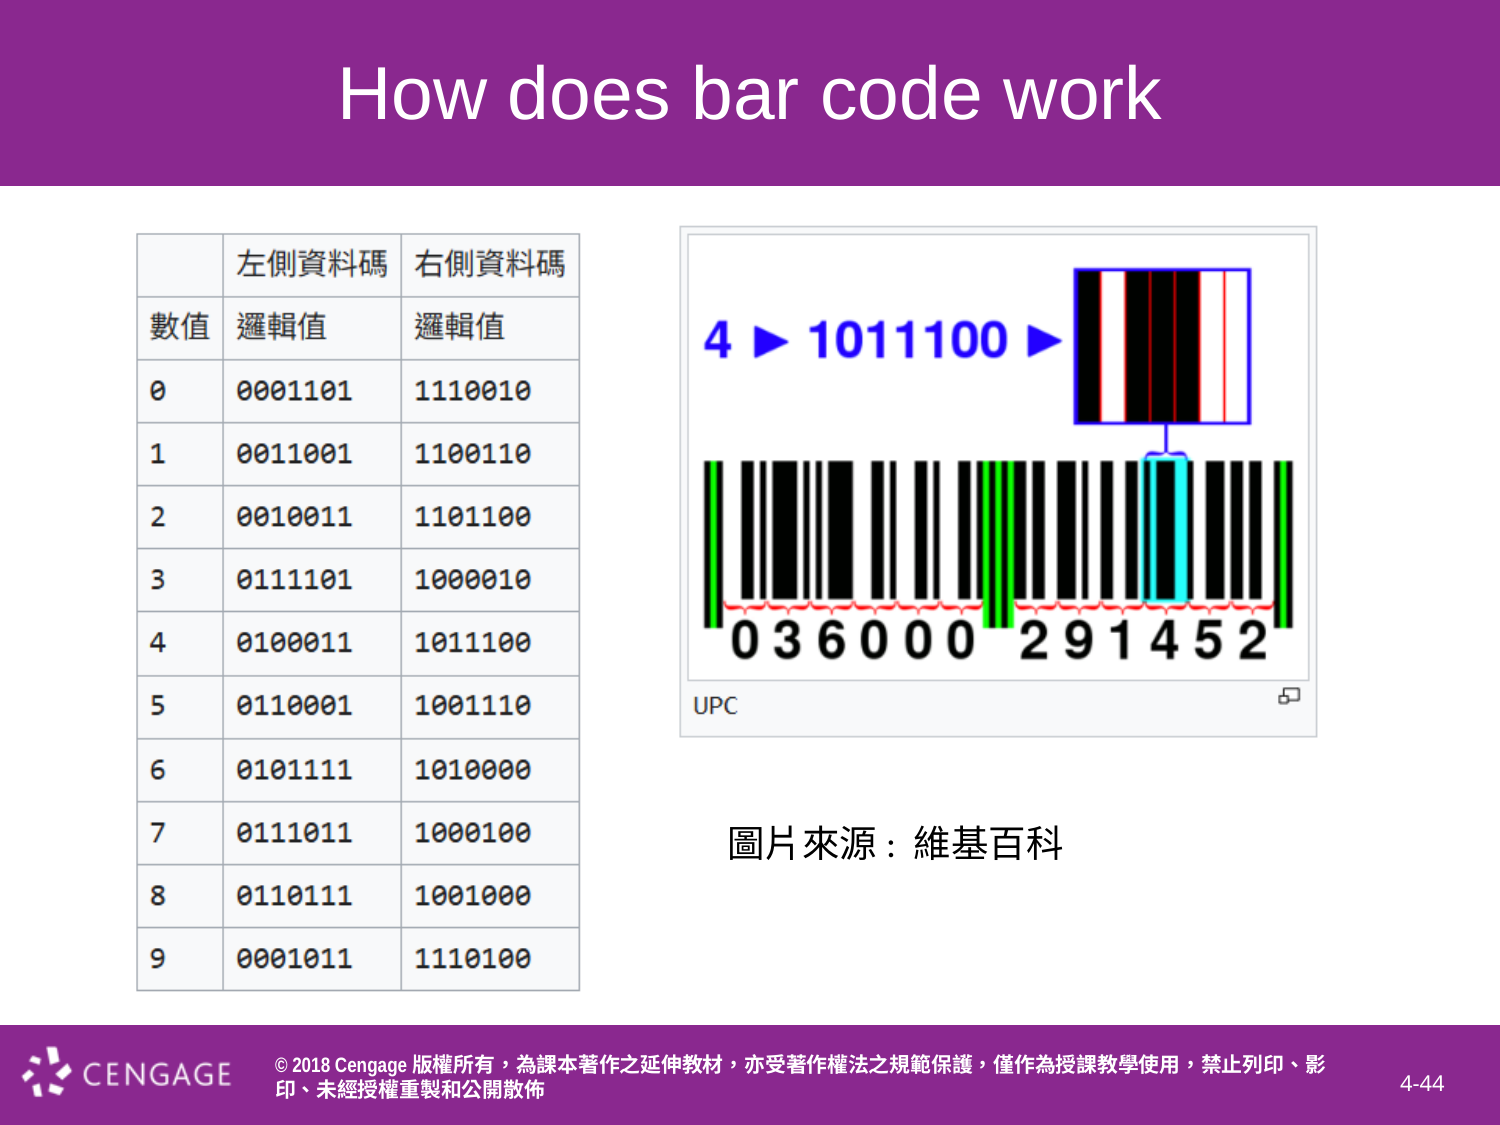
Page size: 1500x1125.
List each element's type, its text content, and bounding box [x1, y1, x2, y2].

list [112, 212, 608, 1013]
text_box 圖片來源: 維基百科 [712, 812, 1275, 873]
picture [12, 1037, 236, 1105]
title How does bar code work [7, 4, 1493, 175]
picture [649, 212, 1338, 755]
